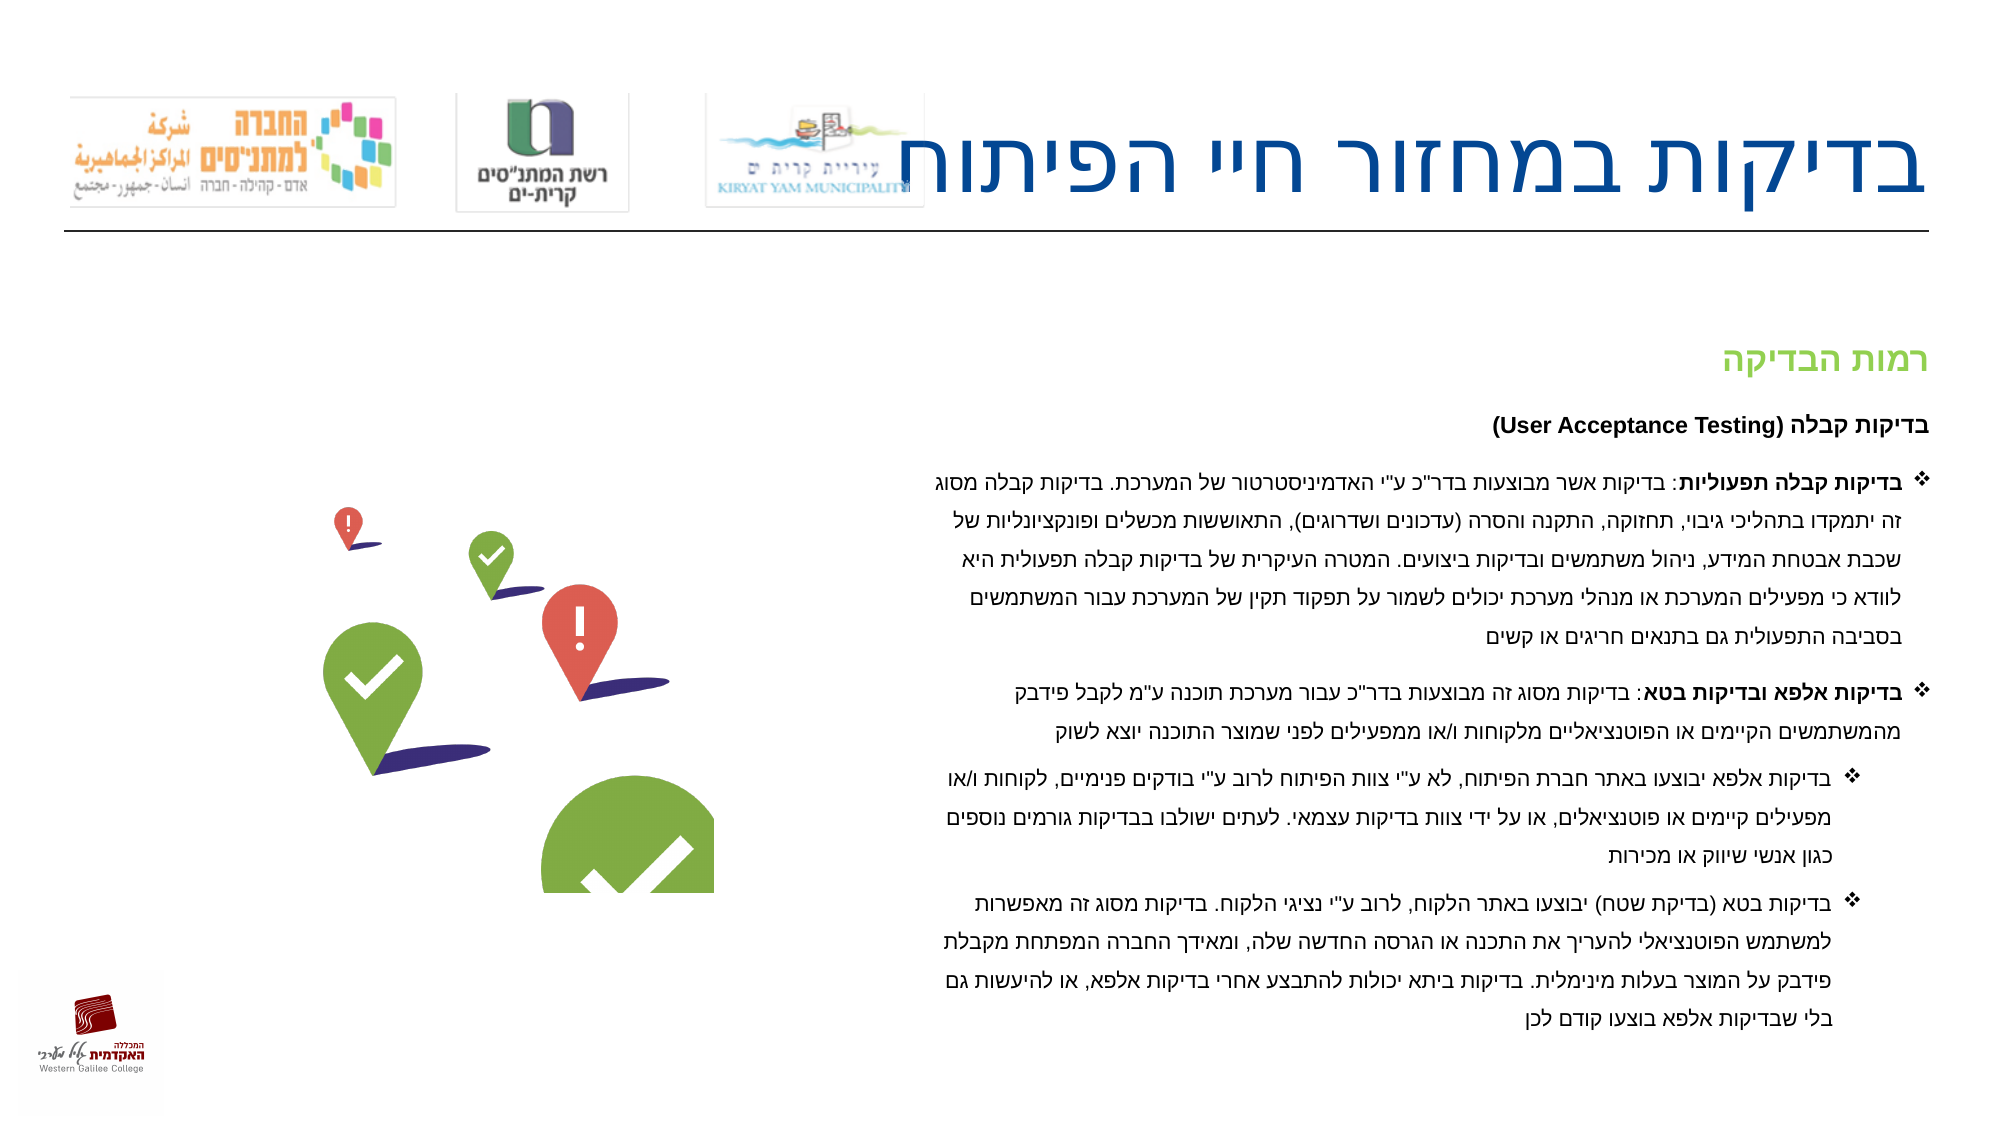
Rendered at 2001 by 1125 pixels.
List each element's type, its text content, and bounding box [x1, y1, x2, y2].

title בדיקות במחזור חיי הפיתוח [64, 55, 1930, 221]
text_box רמות הבדיקה בדיקות קבלה (User Acceptance Testing) בדיקות קבלה תפעוליות: בדיקות אשר מבוצעות בדר"כ ע"י האדמיניסטרטור של המערכת. בדיקות קבלה מסוג זה יתמקדו בתהליכי גיבוי, תחזוקה, התקנה והסרה (עדכונים ושדרוגים), התאוששות מכשלים ופונקציונליות של שכבת אבטחת המידע, ניהול משתמשים ובדיקות ביצועים. המטרה העיקרית של בדיקות קבלה תפעולית היא לוודא כי מפעילים המערכת או מנהלי מערכת יכולים לשמור על תפקוד תקין של המערכת עבור המשתמשים בסביבה התפעולית גם בתנאים חריגים או קשים בדיקות אלפא ובדיקות בטא: בדיקות מסוג זה מבוצעות בדר"כ עבור מערכת תוכנה ע"מ לקבל פידבק מהמשתמשים הקיימים או הפוטנציאליים מלקוחות ו/או ממפעילים לפני שמוצר התוכנה יוצא לשוק בדיקות אלפא יבוצעו באתר חברת הפיתוח, לא ע"י צוות הפיתוח לרוב ע"י בודקים פנימיים, לקוחות ו/או מפעילים קיימים או פוטנציאלים, או על ידי צוות בדיקות עצמאי. לעתים ישולבו בבדיקות גורמים נוספים כגון אנשי שיווק או מכירות בדיקות בטא (בדיקת שטח) יבוצעו באתר הלקוח, לרוב ע"י נציגי הלקוח. בדיקות מסוג זה מאפשרות למשתמש הפוטנציאלי להעריך את התכנה או הגרסה החדשה שלה, ומאידך החברה המפתחת מקבלת פידבק על המוצר בעלות מינימלית. בדיקות ביתא יכולות להתבצע אחרי בדיקות אלפא, או להיעשות גם בלי שבדיקות אלפא בוצעו קודם לכן [924, 309, 1930, 1043]
picture [281, 460, 714, 893]
picture [18, 970, 164, 1116]
picture [70, 93, 925, 213]
